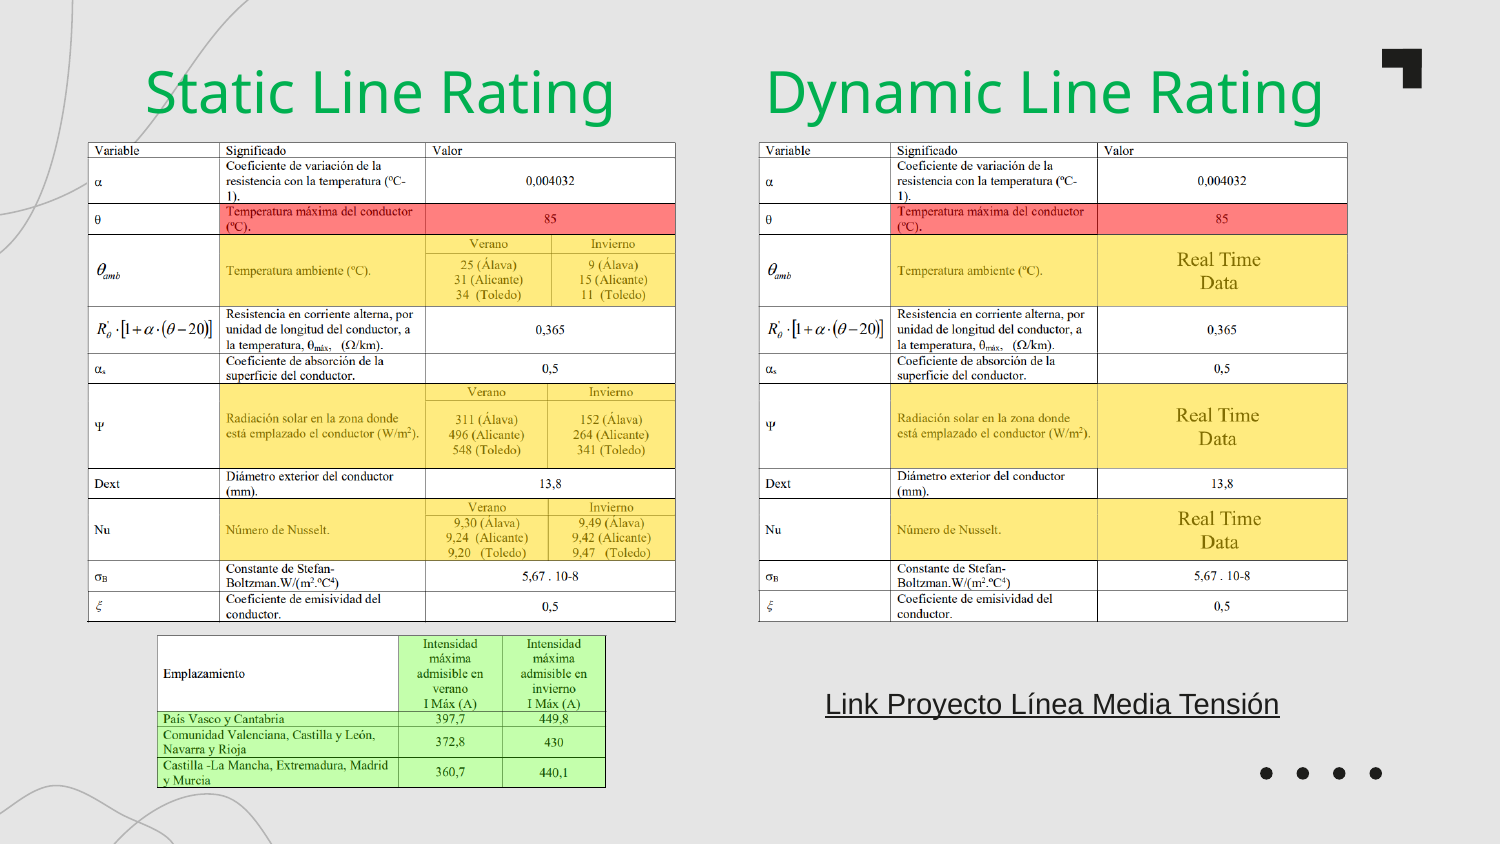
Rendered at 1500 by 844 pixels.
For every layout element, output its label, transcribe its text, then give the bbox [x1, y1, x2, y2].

picture [83, 140, 679, 807]
picture [755, 140, 1350, 625]
text_box Link Proyecto Línea Media Tensión [810, 677, 1296, 728]
text_box Dynamic Line Rating [716, 35, 1389, 141]
title Static Line Rating [45, 35, 716, 141]
